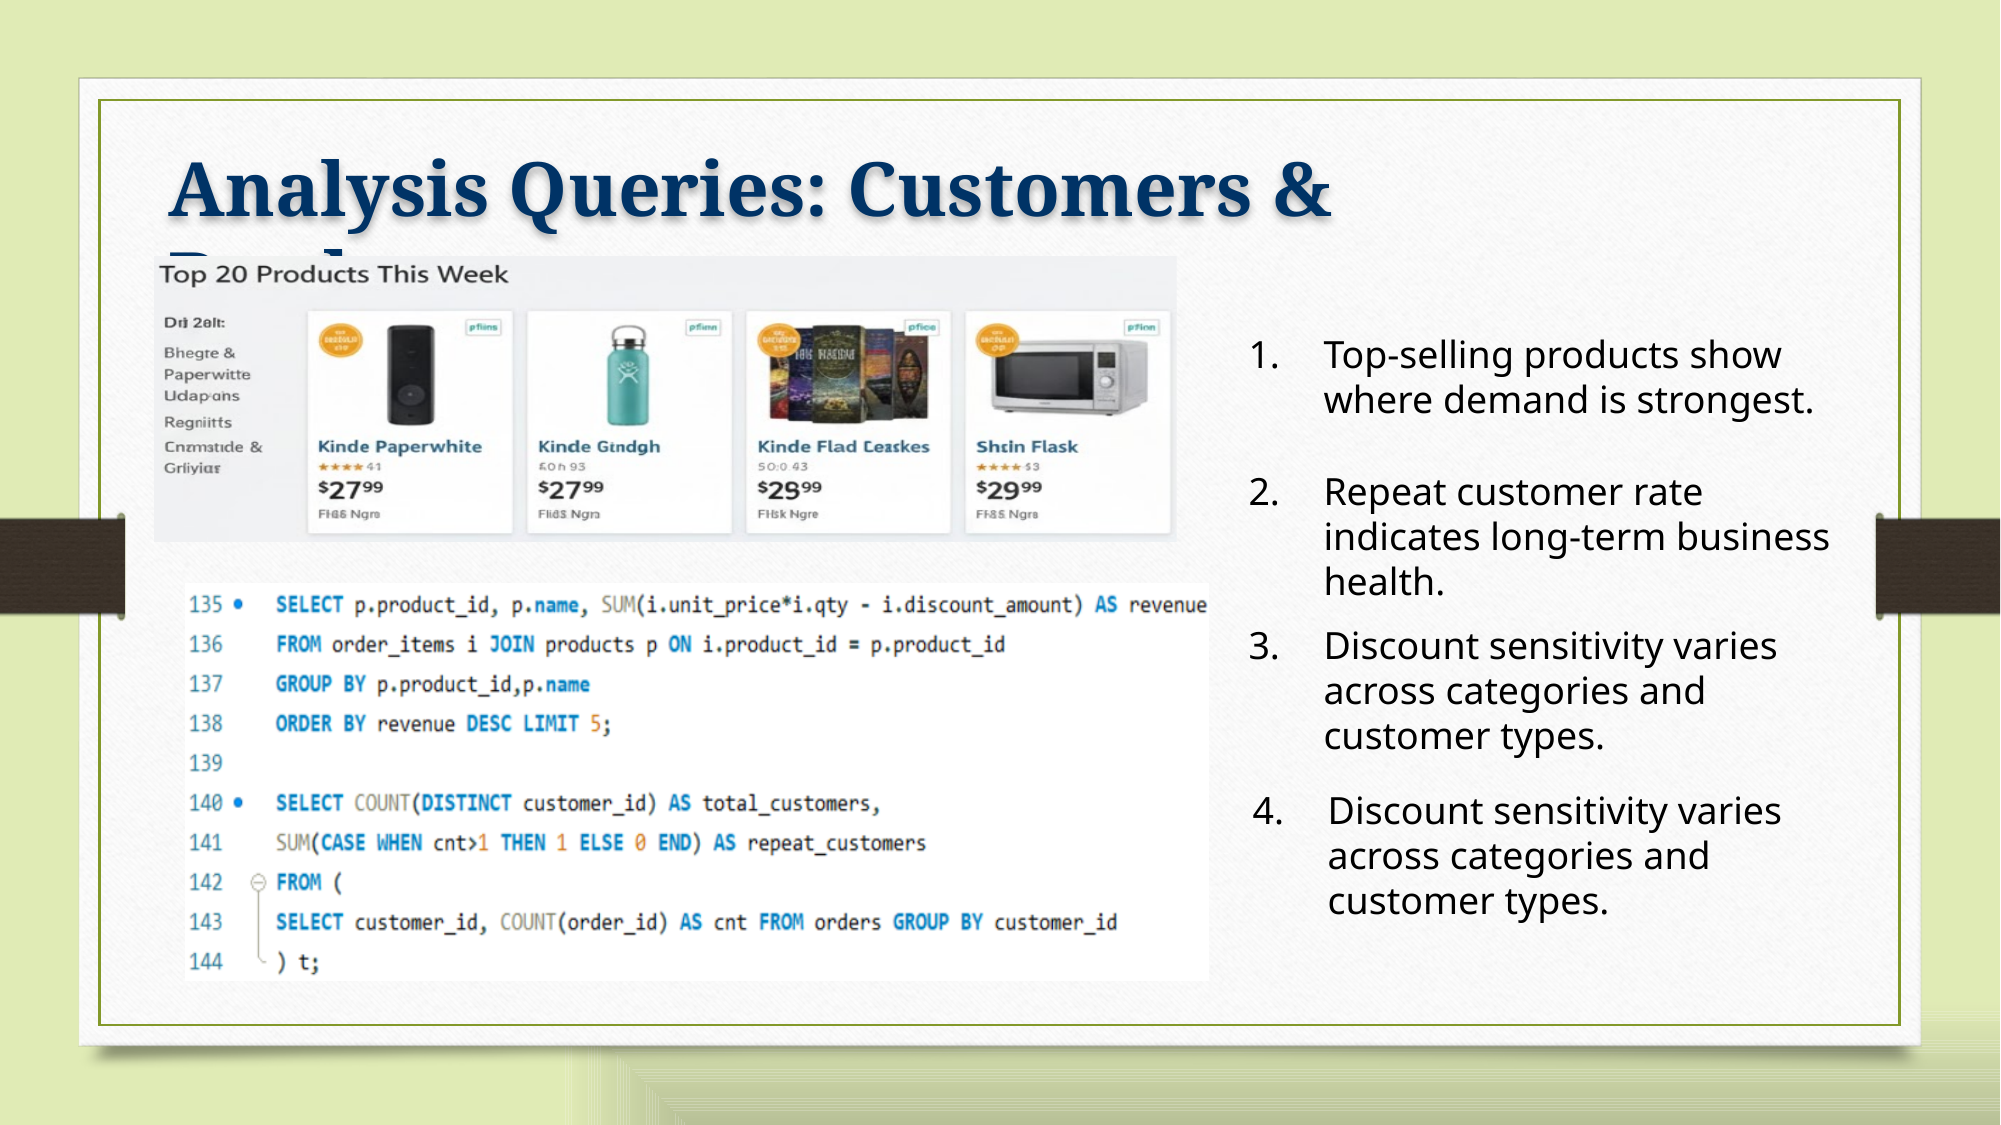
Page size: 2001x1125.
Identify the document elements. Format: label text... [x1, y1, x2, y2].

text_box Discount sensitivity varies across categories and customer types. [1233, 614, 1862, 765]
picture [0, 0, 2001, 1125]
text_box Top-selling products show where demand is strongest. [1233, 324, 1862, 429]
text_box Analysis Queries: Customers & Products [154, 133, 1494, 329]
text_box Repeat customer rate indicates long-term business health. [1233, 460, 1862, 611]
text_box Discount sensitivity varies across categories and customer types. [1237, 779, 1866, 930]
